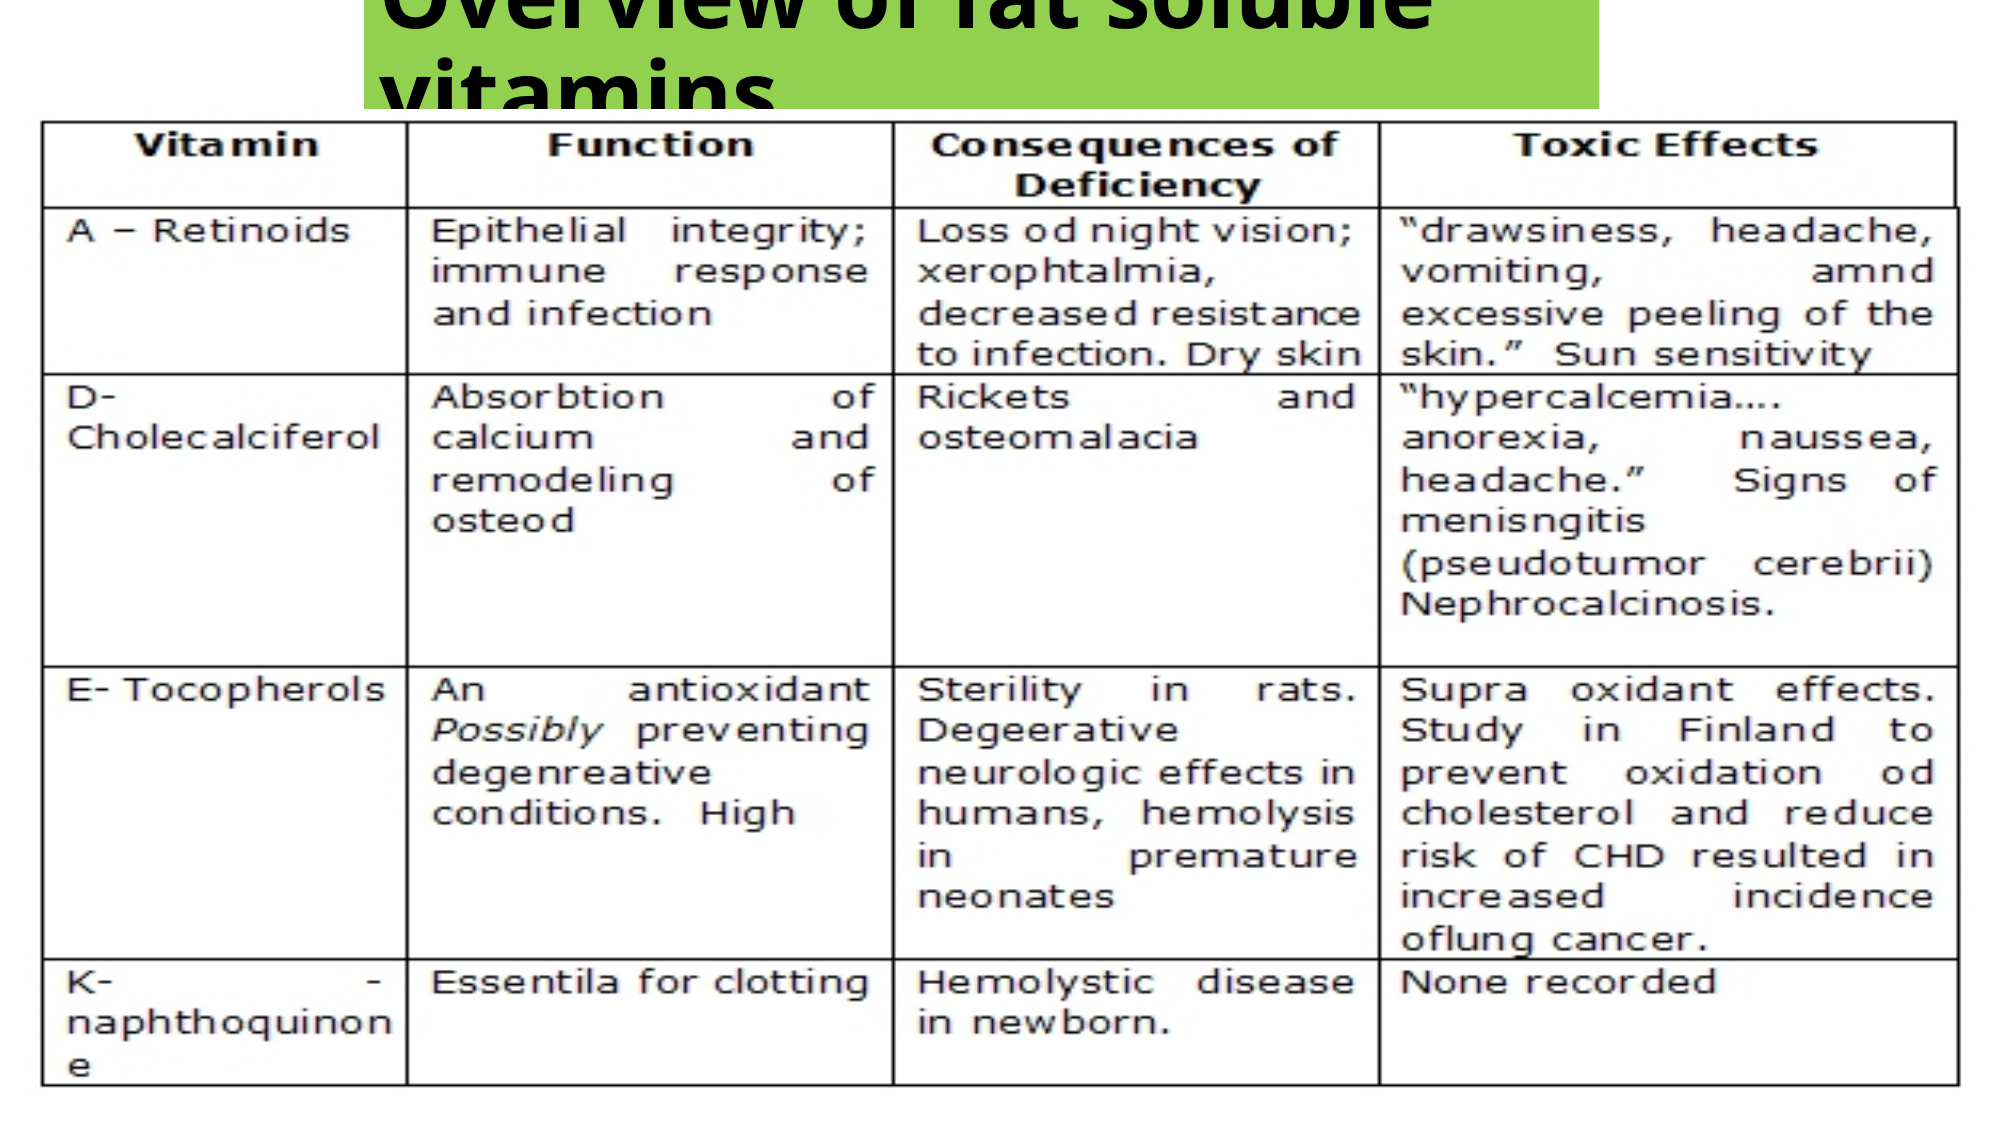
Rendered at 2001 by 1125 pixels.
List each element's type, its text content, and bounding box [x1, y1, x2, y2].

title Overview of fat soluble vitamins [364, 0, 1600, 109]
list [26, 109, 1974, 1100]
